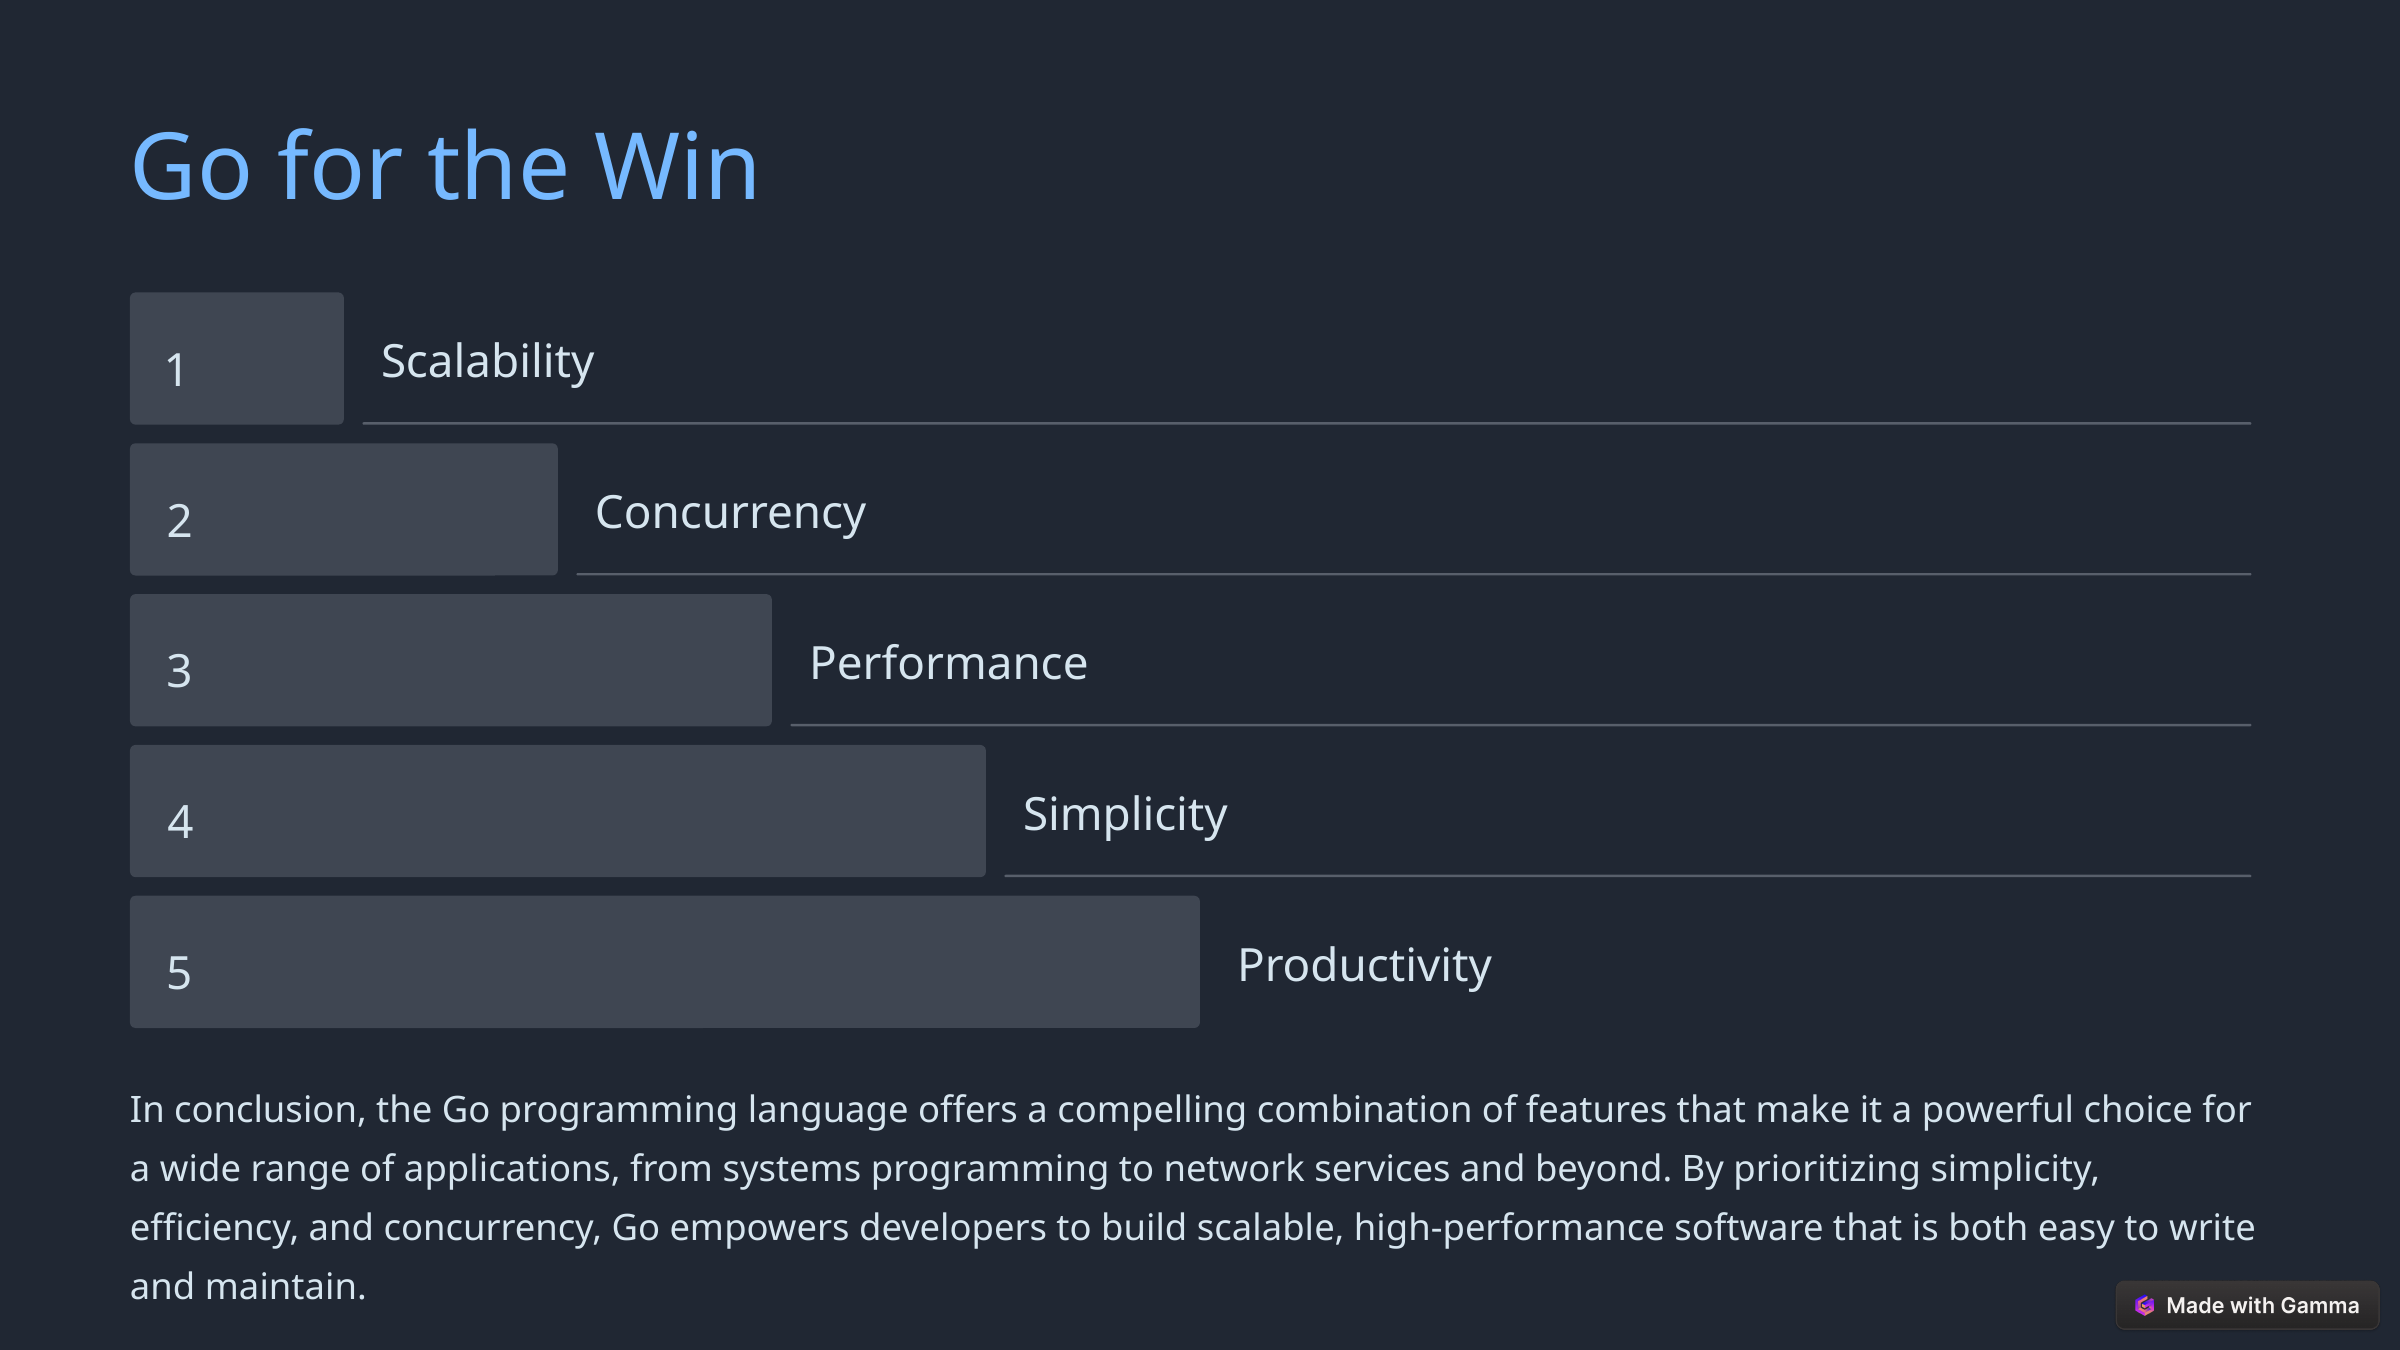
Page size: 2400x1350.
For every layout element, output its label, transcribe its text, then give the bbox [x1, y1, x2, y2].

text_box [129, 895, 1201, 1029]
text_box 5 [167, 924, 192, 999]
text_box Performance [809, 631, 1093, 690]
text_box [129, 594, 772, 727]
text_box 3 [167, 623, 193, 698]
text_box Productivity [1237, 932, 1509, 991]
text_box 4 [167, 773, 194, 849]
picture [2106, 1271, 2389, 1339]
text_box [790, 723, 2252, 727]
text_box [129, 443, 558, 576]
text_box 1 [167, 321, 187, 396]
text_box [1004, 874, 2252, 878]
text_box 2 [167, 472, 193, 547]
text_box Concurrency [595, 480, 876, 539]
text_box In conclusion, the Go programming language offers a compelling combination of features that make it a powerful choice for a wide range of applications, from systems programming to network services and beyond. By prioritizing simplicity, efficiency, and concurrency, Go empowers developers to build scalable, high-performance software that is both easy to write and maintain. [129, 1069, 2270, 1249]
text_box Go for the Win [129, 102, 1059, 219]
text_box [129, 292, 344, 425]
text_box Simplicity [1023, 782, 1249, 841]
text_box [129, 744, 986, 878]
text_box Scalability [381, 329, 613, 388]
